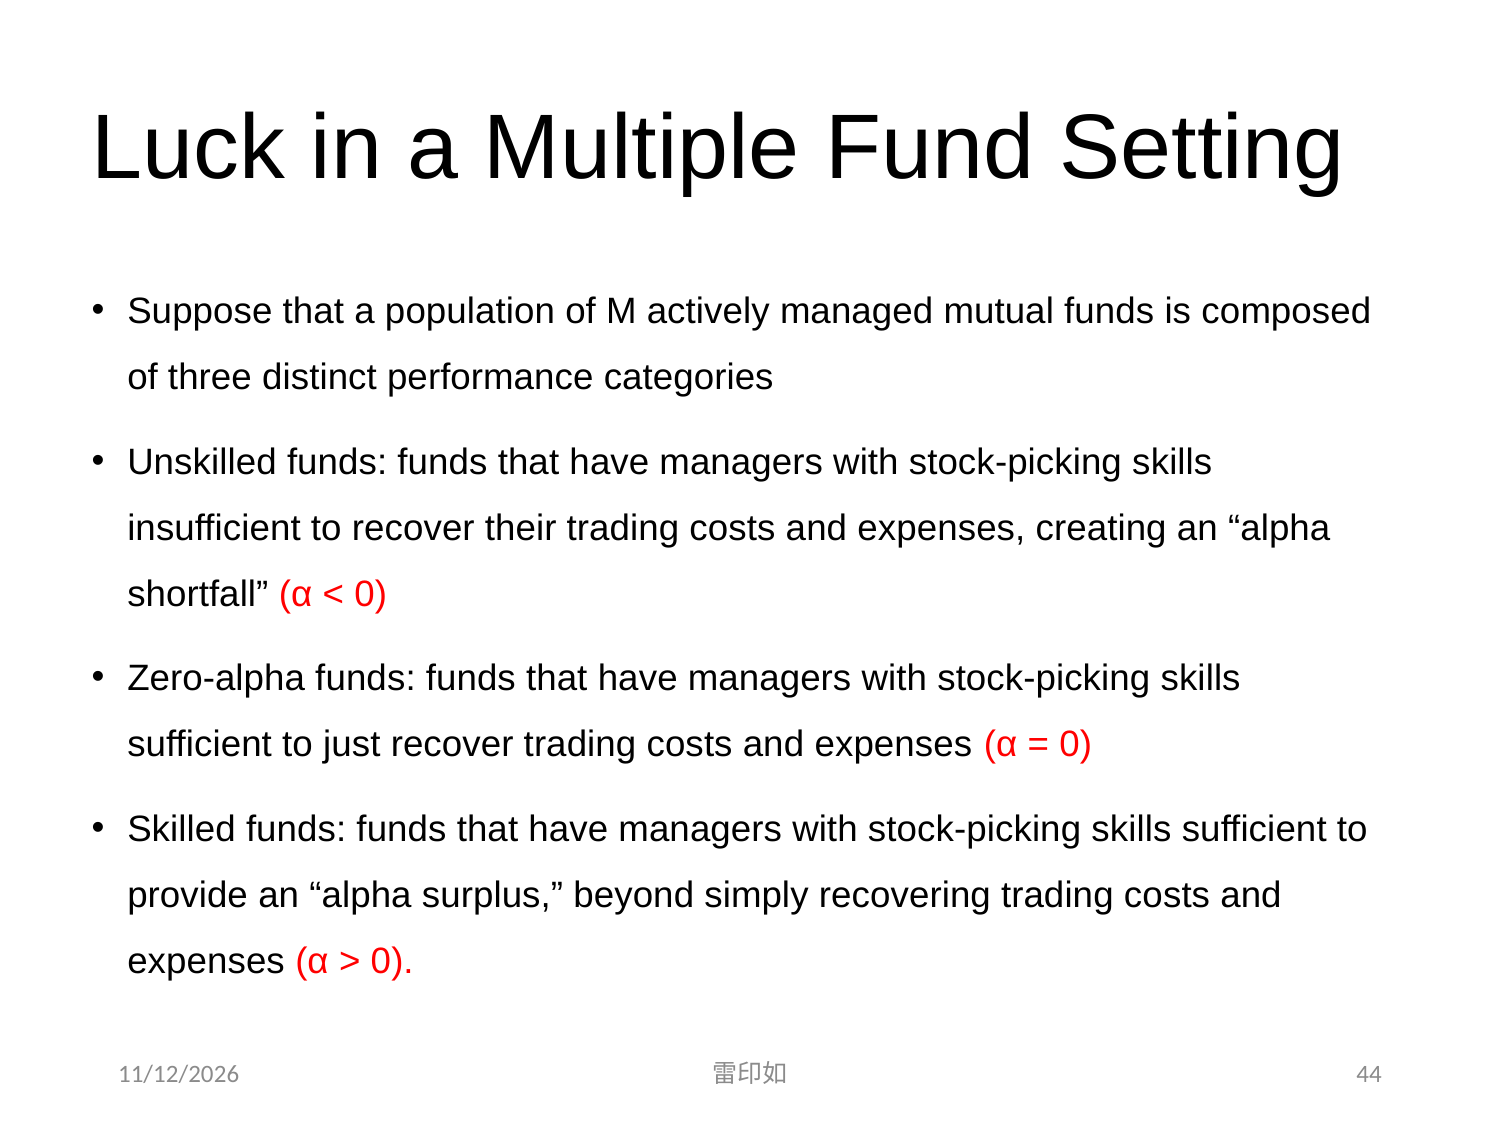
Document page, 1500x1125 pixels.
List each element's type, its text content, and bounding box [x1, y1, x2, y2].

footer 雷印如 [496, 1042, 1004, 1103]
list Suppose that a population of M actively managed mutual funds is composed of three distinct performance categories Unskilled funds: funds that have managers with stock-picking skills insufficient to recover their trading costs and expenses, creating an “alpha shortfall” (α < 0) Zero-alpha funds: funds that have managers with stock-picking skills sufficient to just recover trading costs and expenses (α = 0) Skilled funds: funds that have managers with stock-picking skills sufficient to provide an “alpha surplus,” beyond simply recovering trading costs and expenses (α > 0). [76, 257, 1410, 995]
title Luck in a Multiple Fund Setting [76, 39, 1371, 257]
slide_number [103, 1042, 441, 1103]
slide_number 44 [1059, 1042, 1397, 1103]
